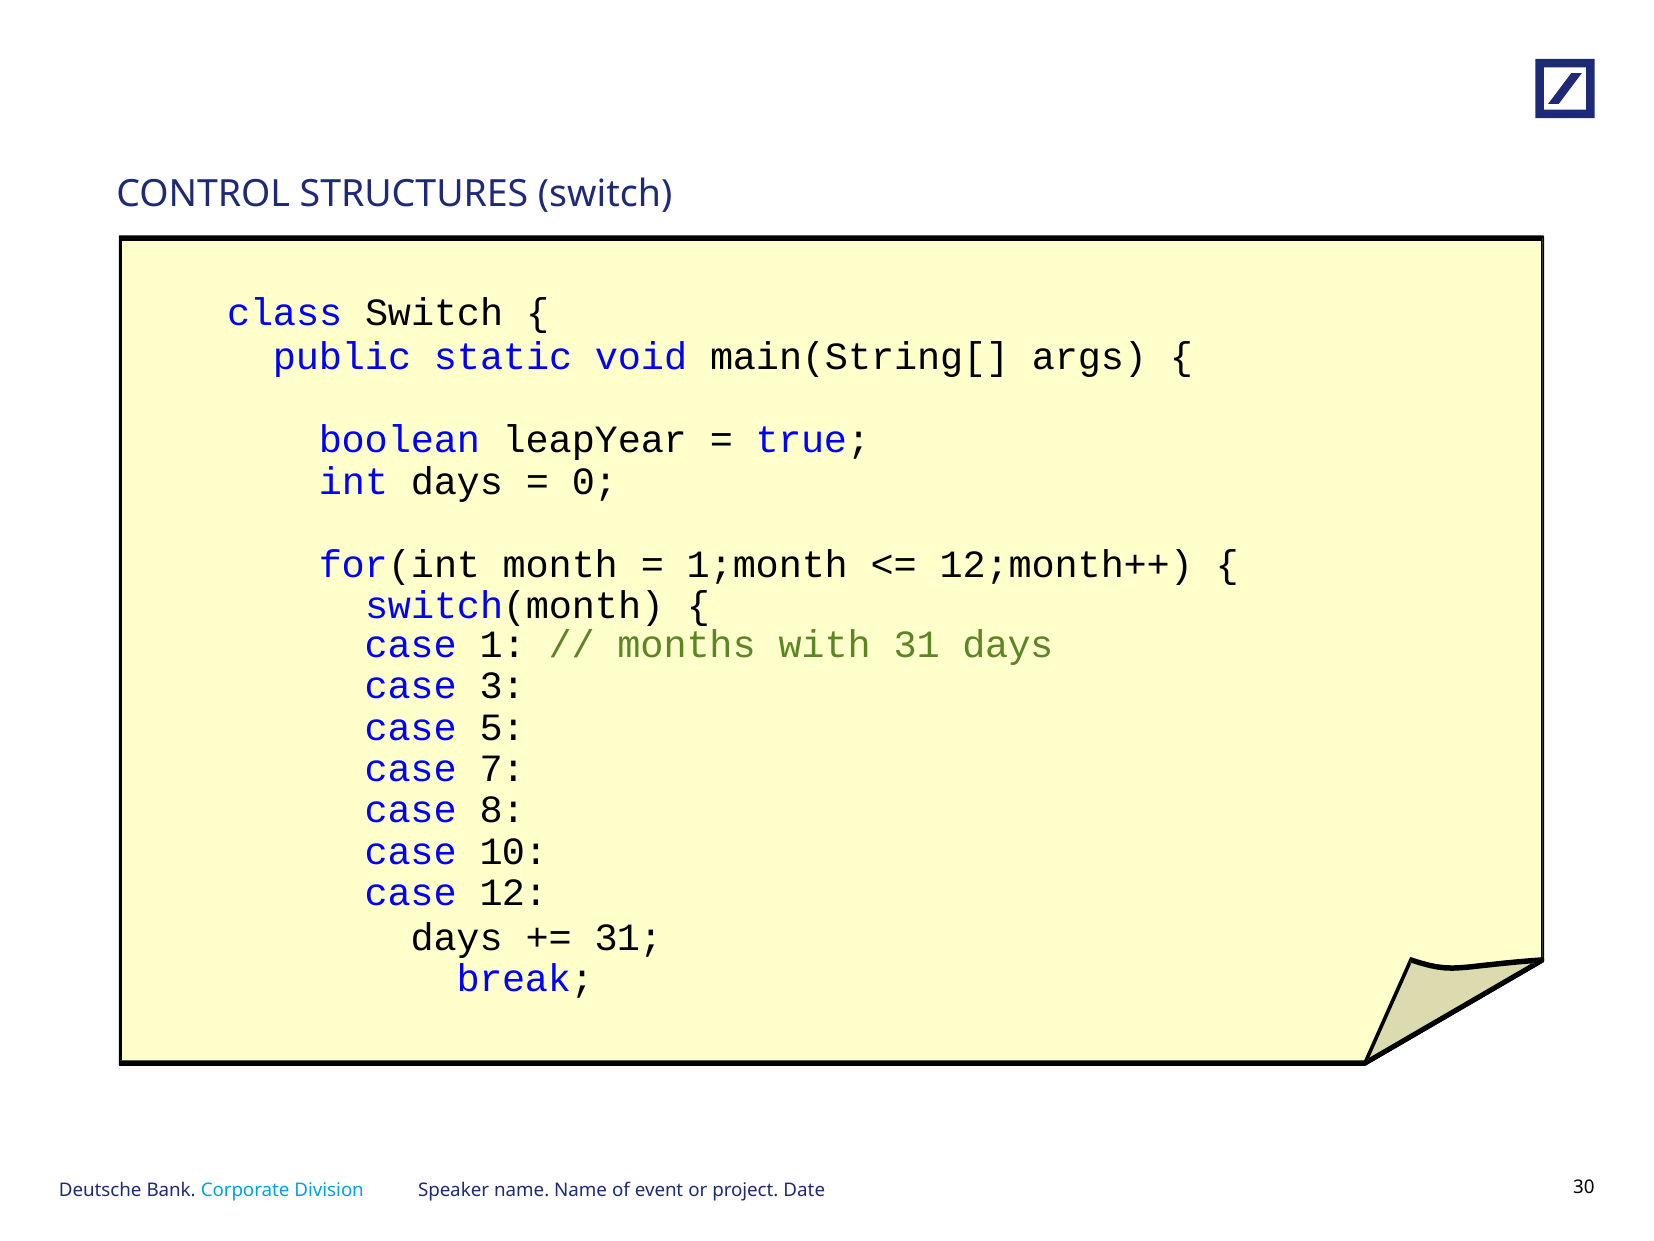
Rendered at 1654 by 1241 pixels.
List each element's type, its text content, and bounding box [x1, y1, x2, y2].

title CONTROL STRUCTURES (switch) [116, 173, 1538, 235]
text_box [118, 235, 1545, 1067]
footer Speaker name. Name of event or project. Date [418, 1181, 1228, 1211]
slide_number 29 [1535, 1181, 1595, 1211]
